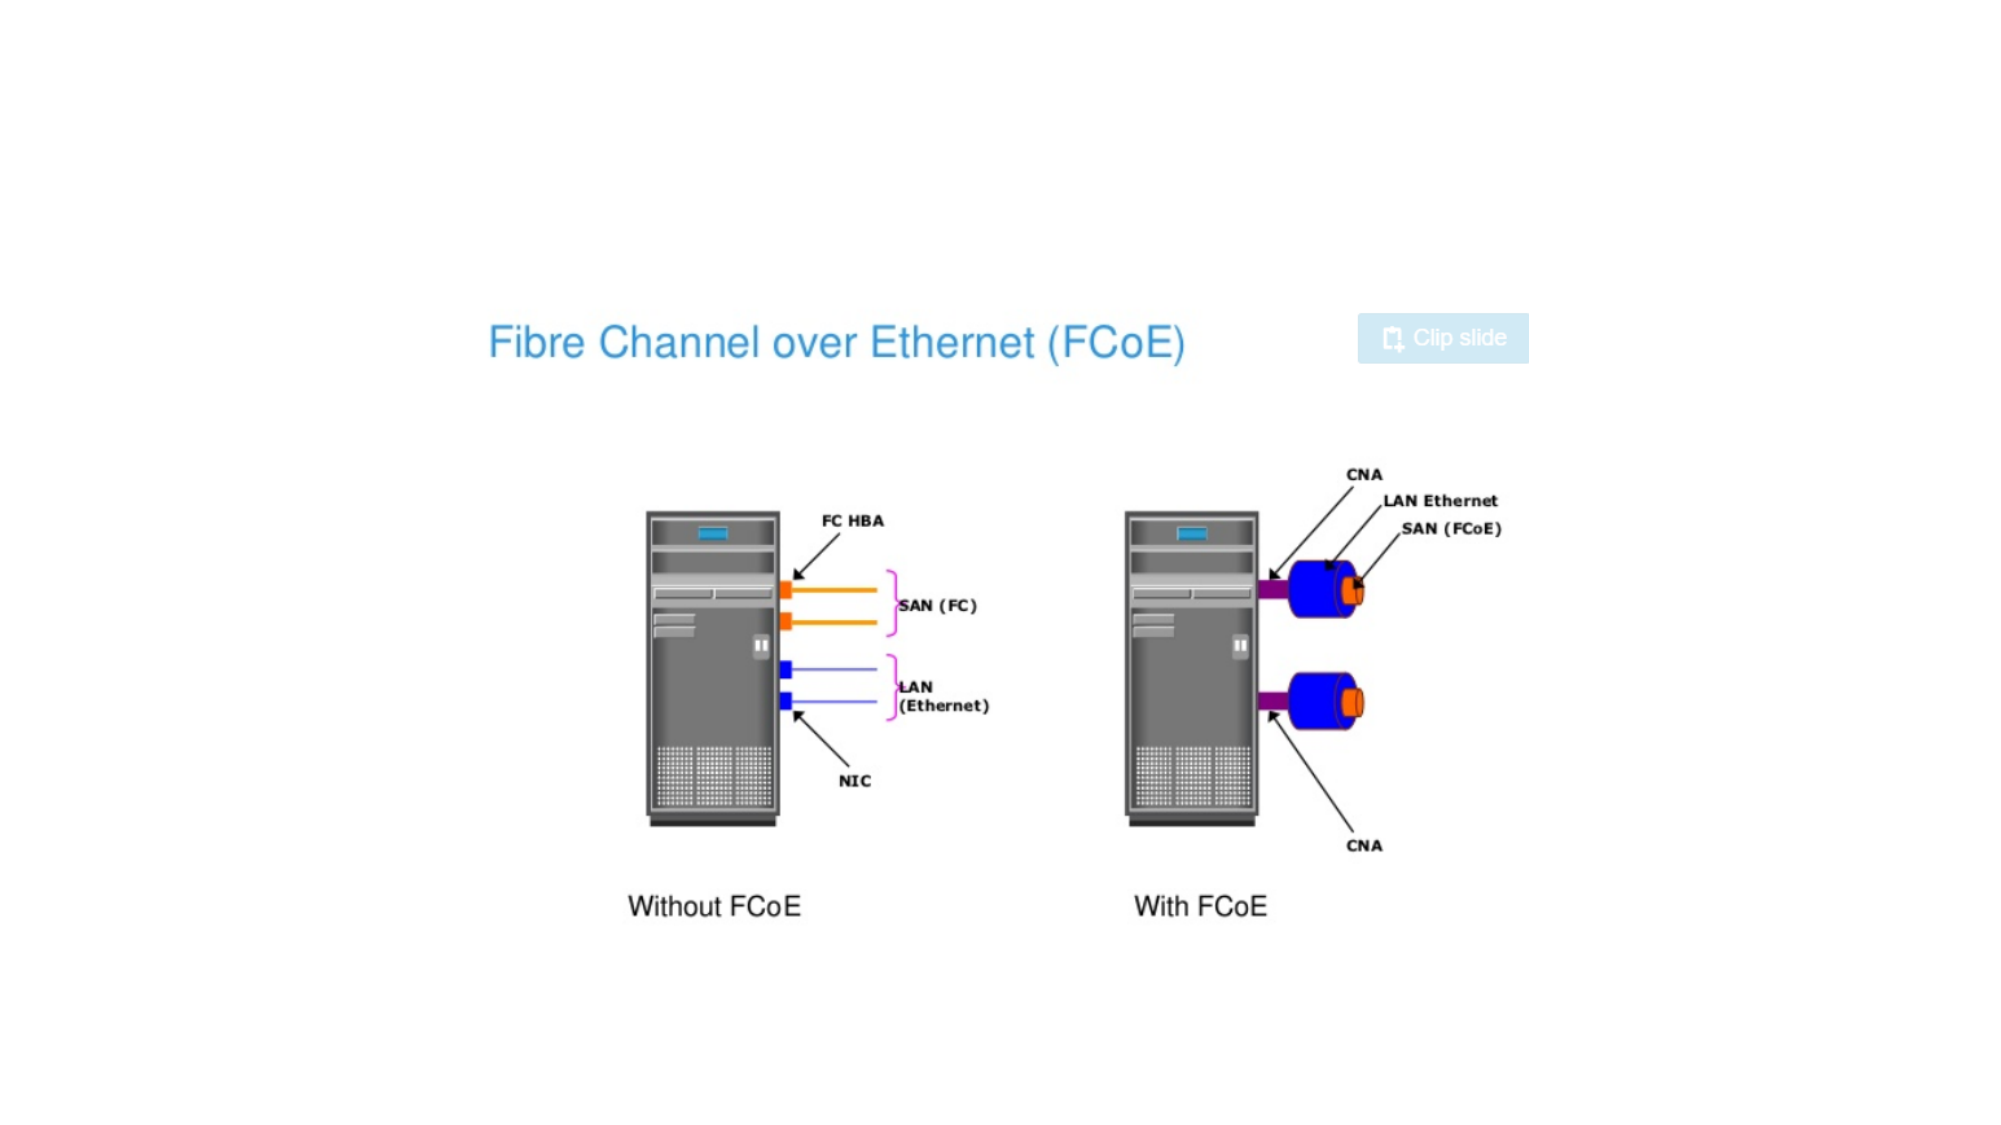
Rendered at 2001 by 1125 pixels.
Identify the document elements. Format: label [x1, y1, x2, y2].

list [471, 299, 1529, 1014]
